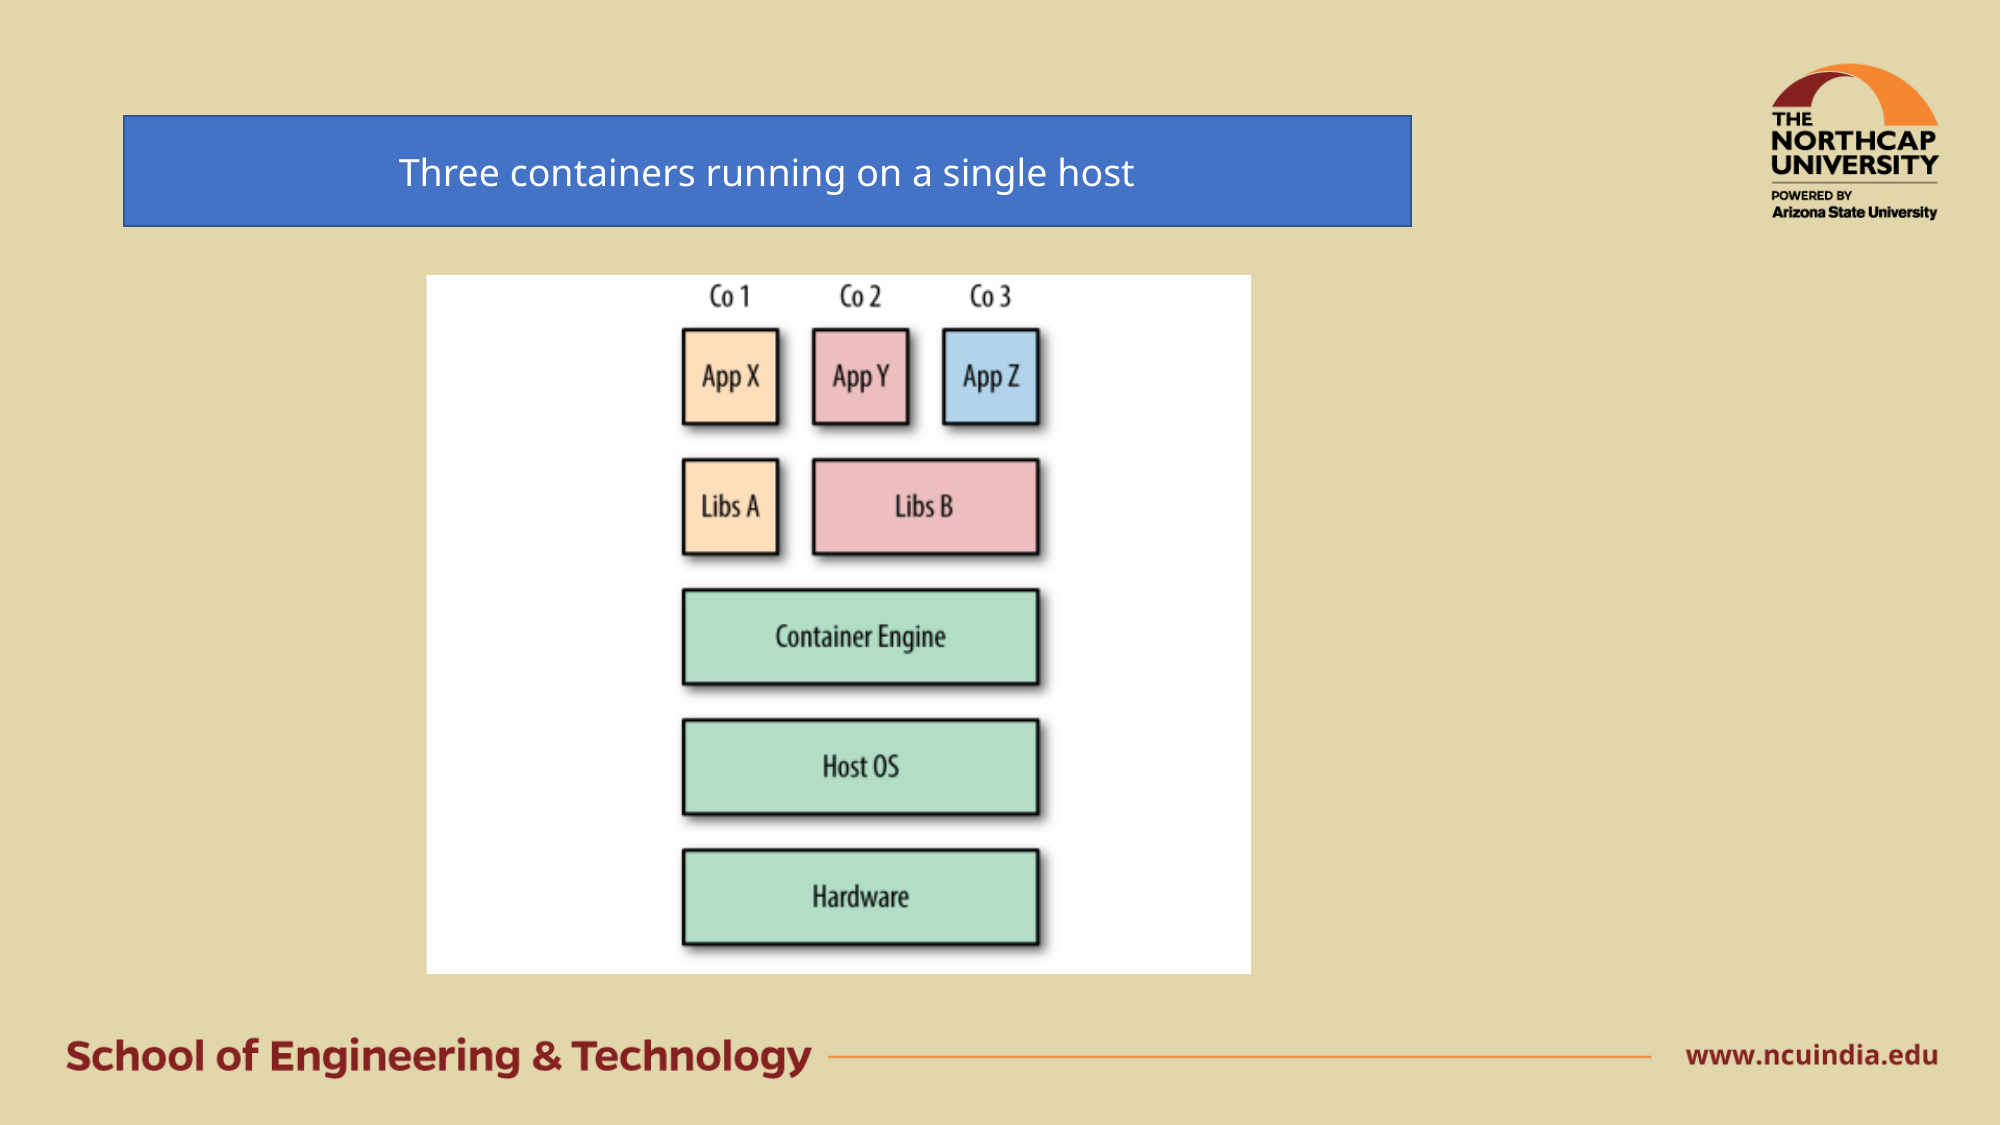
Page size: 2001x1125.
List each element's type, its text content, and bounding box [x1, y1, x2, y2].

text_box Three containers running on a single host [123, 115, 1412, 227]
picture [0, 0, 2000, 1125]
